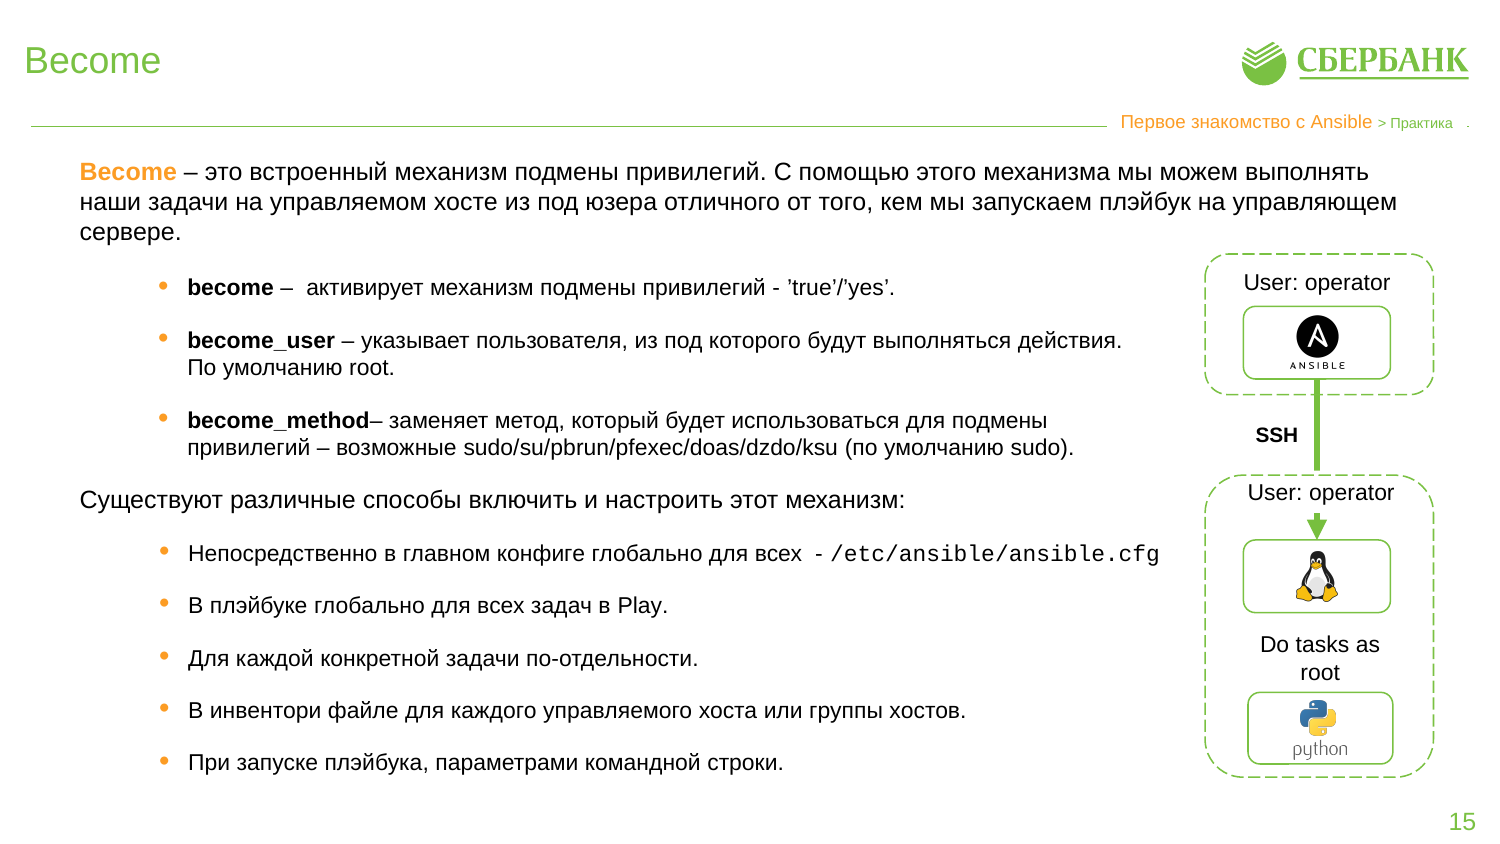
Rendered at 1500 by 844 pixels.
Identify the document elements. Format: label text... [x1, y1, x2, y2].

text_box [1243, 306, 1391, 380]
text_box Непосредственно в главном конфиге глобально для всех - /etc/ansible/ansible.cfg В плэйбуке глобально для всех задач в Play. Для каждой конкретной задачи по-отдельности. В инвентори файле для каждого управляемого хоста или группы хостов. При запуске плэйбука, параметрами командной строки. [143, 530, 1188, 783]
text_box Become – это встроенный механизм подмены привилегий. С помощью этого механизма мы можем выполнять наши задачи на управляемом хосте из под юзера отличного от того, кем мы запускаем плэйбук на управляющем сервере. [64, 148, 1434, 253]
text_box become – активирует механизм подмены привилегий - ’true’/’yes’. become_user – указывает пользователя, из под которого будут выполняться действия. По умолчанию root. become_method– заменяет метод, который будет использоваться для подмены привилегий – возможные sudo/su/pbrun/pfexec/doas/dzdo/ksu (по умолчанию sudo). [142, 265, 1160, 468]
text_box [1247, 692, 1394, 765]
text_box Существуют различные способы включить и настроить этот механизм: [64, 476, 1039, 522]
text_box User: operator [1232, 470, 1312, 476]
text_box User: operator [1321, 470, 1417, 481]
text_box [1205, 253, 1434, 395]
text_box SSH [1240, 414, 1312, 454]
text_box Первое знакомство с Ansible > Практика [1107, 102, 1467, 146]
picture [1295, 550, 1339, 602]
text_box [1205, 475, 1434, 778]
title Become [24, 13, 1186, 105]
